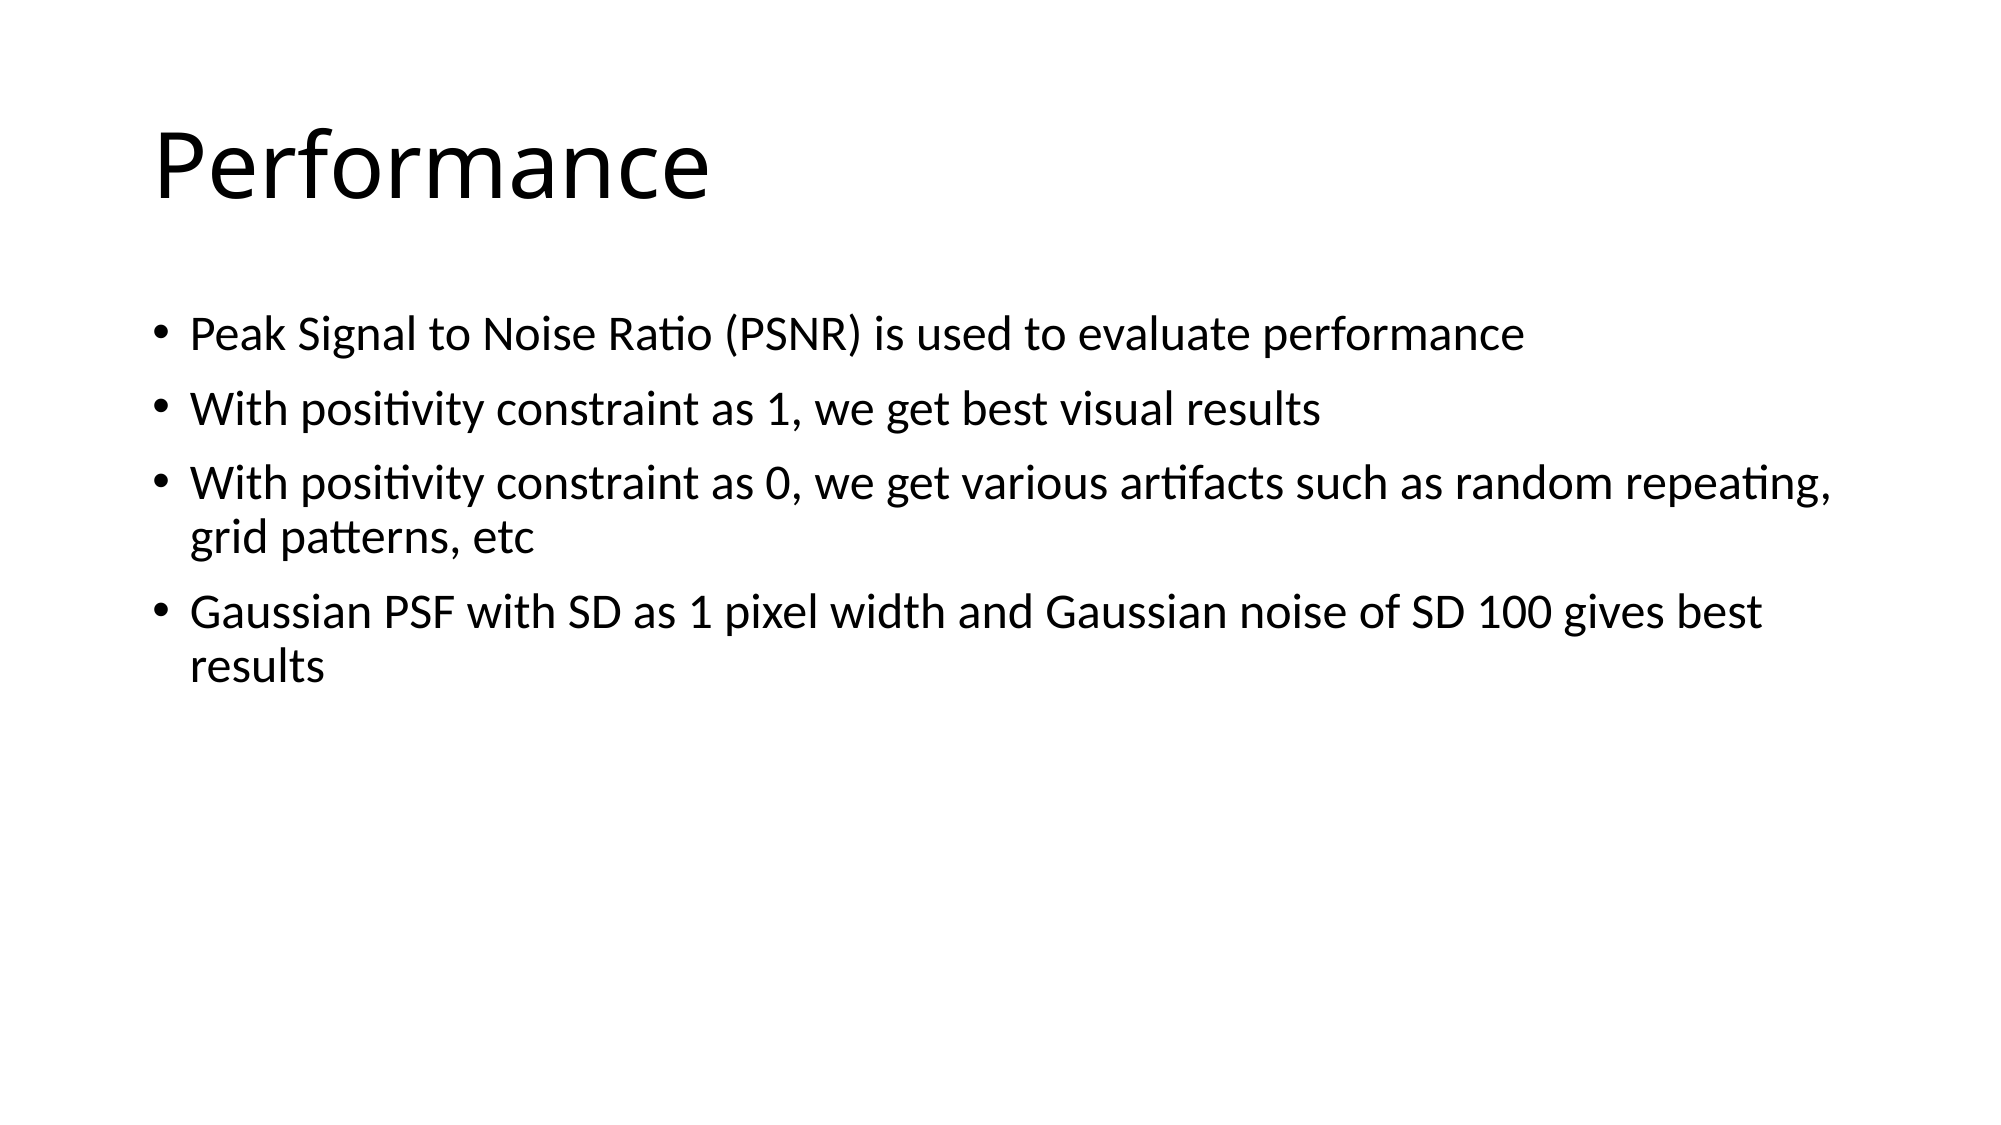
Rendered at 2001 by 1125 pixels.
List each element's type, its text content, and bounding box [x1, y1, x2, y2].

title Performance [137, 59, 1863, 278]
list Peak Signal to Noise Ratio (PSNR) is used to evaluate performance With positivity constraint as 1, we get best visual results With positivity constraint as 0, we get various artifacts such as random repeating, grid patterns, etc Gaussian PSF with SD as 1 pixel width and Gaussian noise of SD 100 gives best results [137, 299, 1863, 1014]
